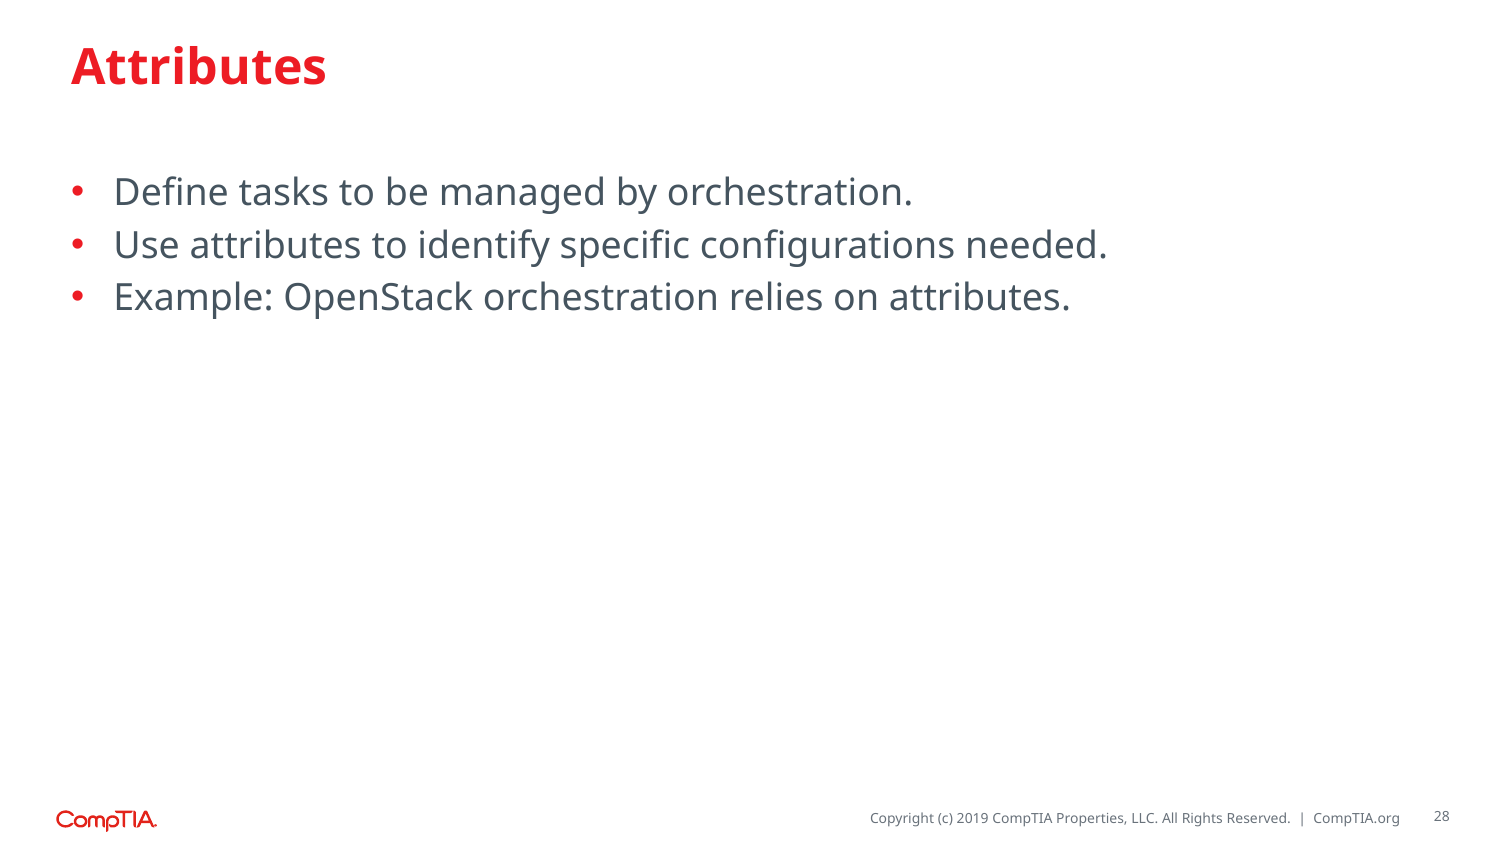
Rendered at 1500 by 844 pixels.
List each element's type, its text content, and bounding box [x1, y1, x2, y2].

title Attributes [56, 12, 1444, 117]
slide_number 28 [1407, 800, 1450, 835]
list Define tasks to be managed by orchestration. Use attributes to identify specific configurations needed. Example: OpenStack orchestration relies on attributes. [56, 160, 1444, 746]
